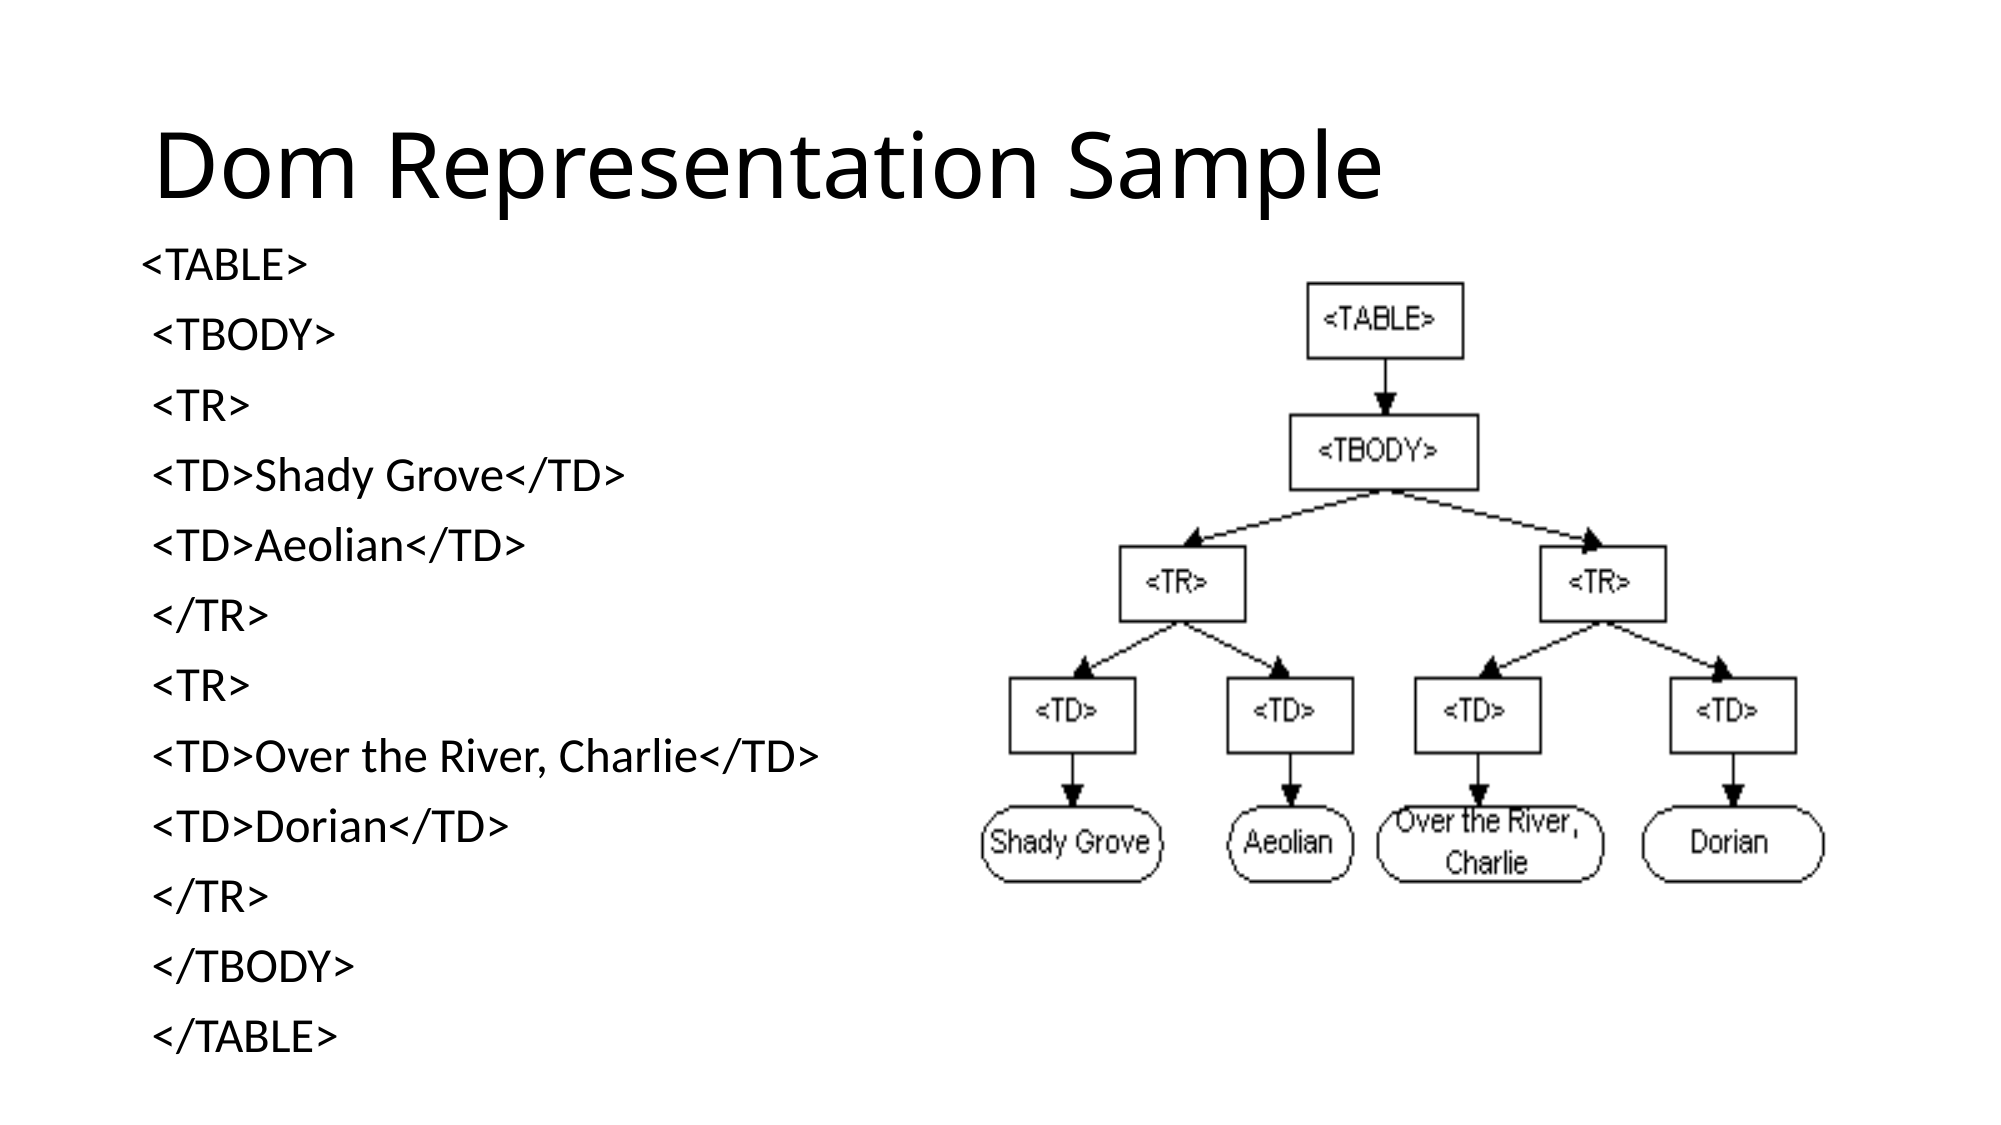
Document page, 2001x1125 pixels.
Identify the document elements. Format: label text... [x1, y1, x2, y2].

list <TABLE> <TBODY> <TR> <TD>Shady Grove</TD> <TD>Aeolian</TD> </TR> <TR> <TD>Over the River, Charlie</TD> <TD>Dorian</TD> </TR> </TBODY> </TABLE> [70, 230, 1846, 1078]
picture [942, 277, 1863, 890]
title Dom Representation Sample [137, 59, 1863, 277]
